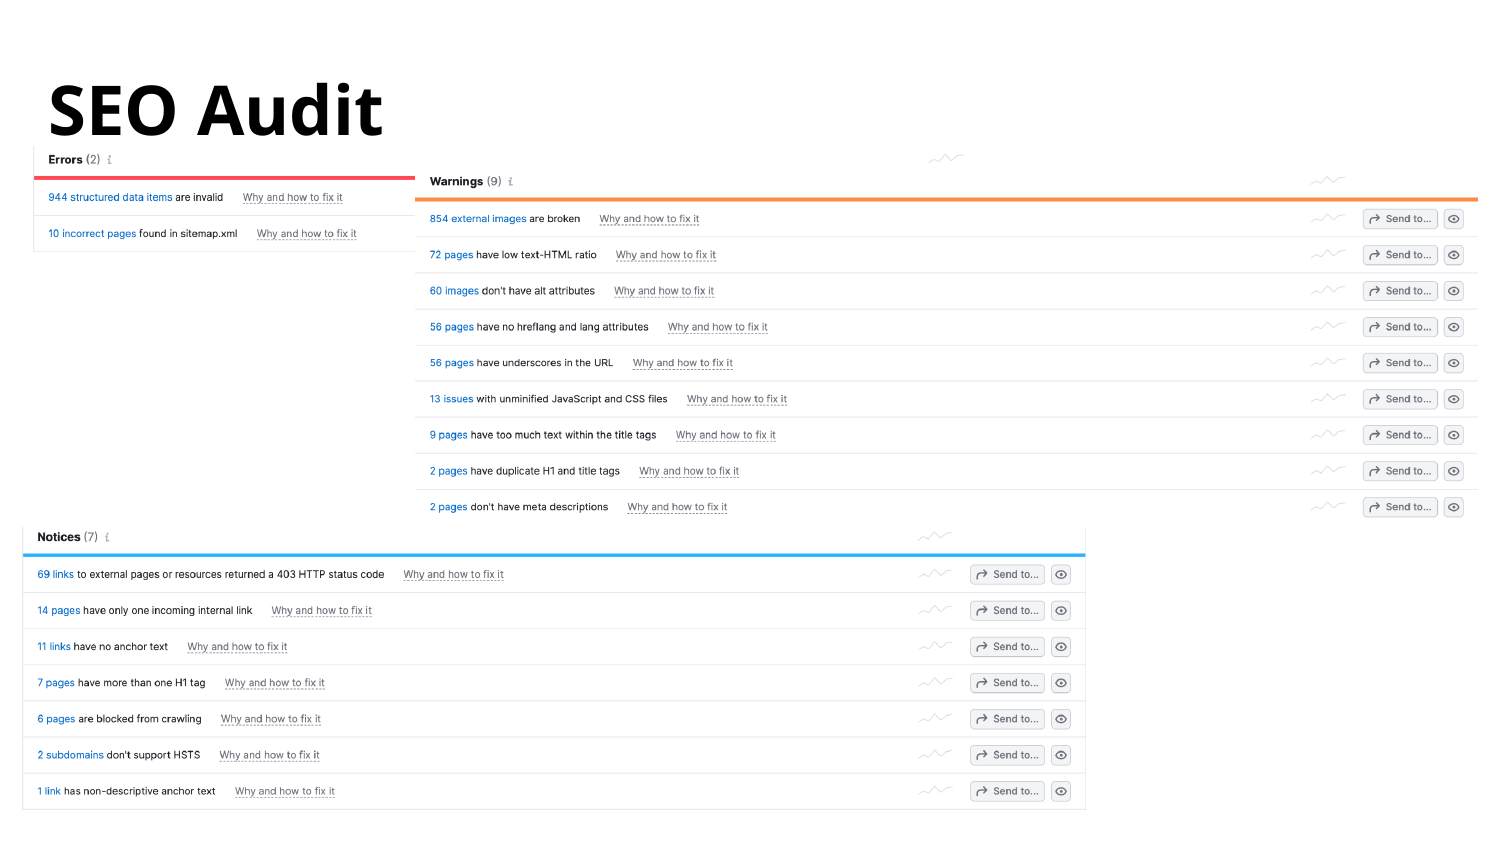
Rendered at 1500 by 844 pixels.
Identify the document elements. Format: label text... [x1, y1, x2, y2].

picture [33, 146, 1478, 524]
picture [22, 527, 1086, 810]
text_box SEO Audit [33, 38, 1322, 172]
